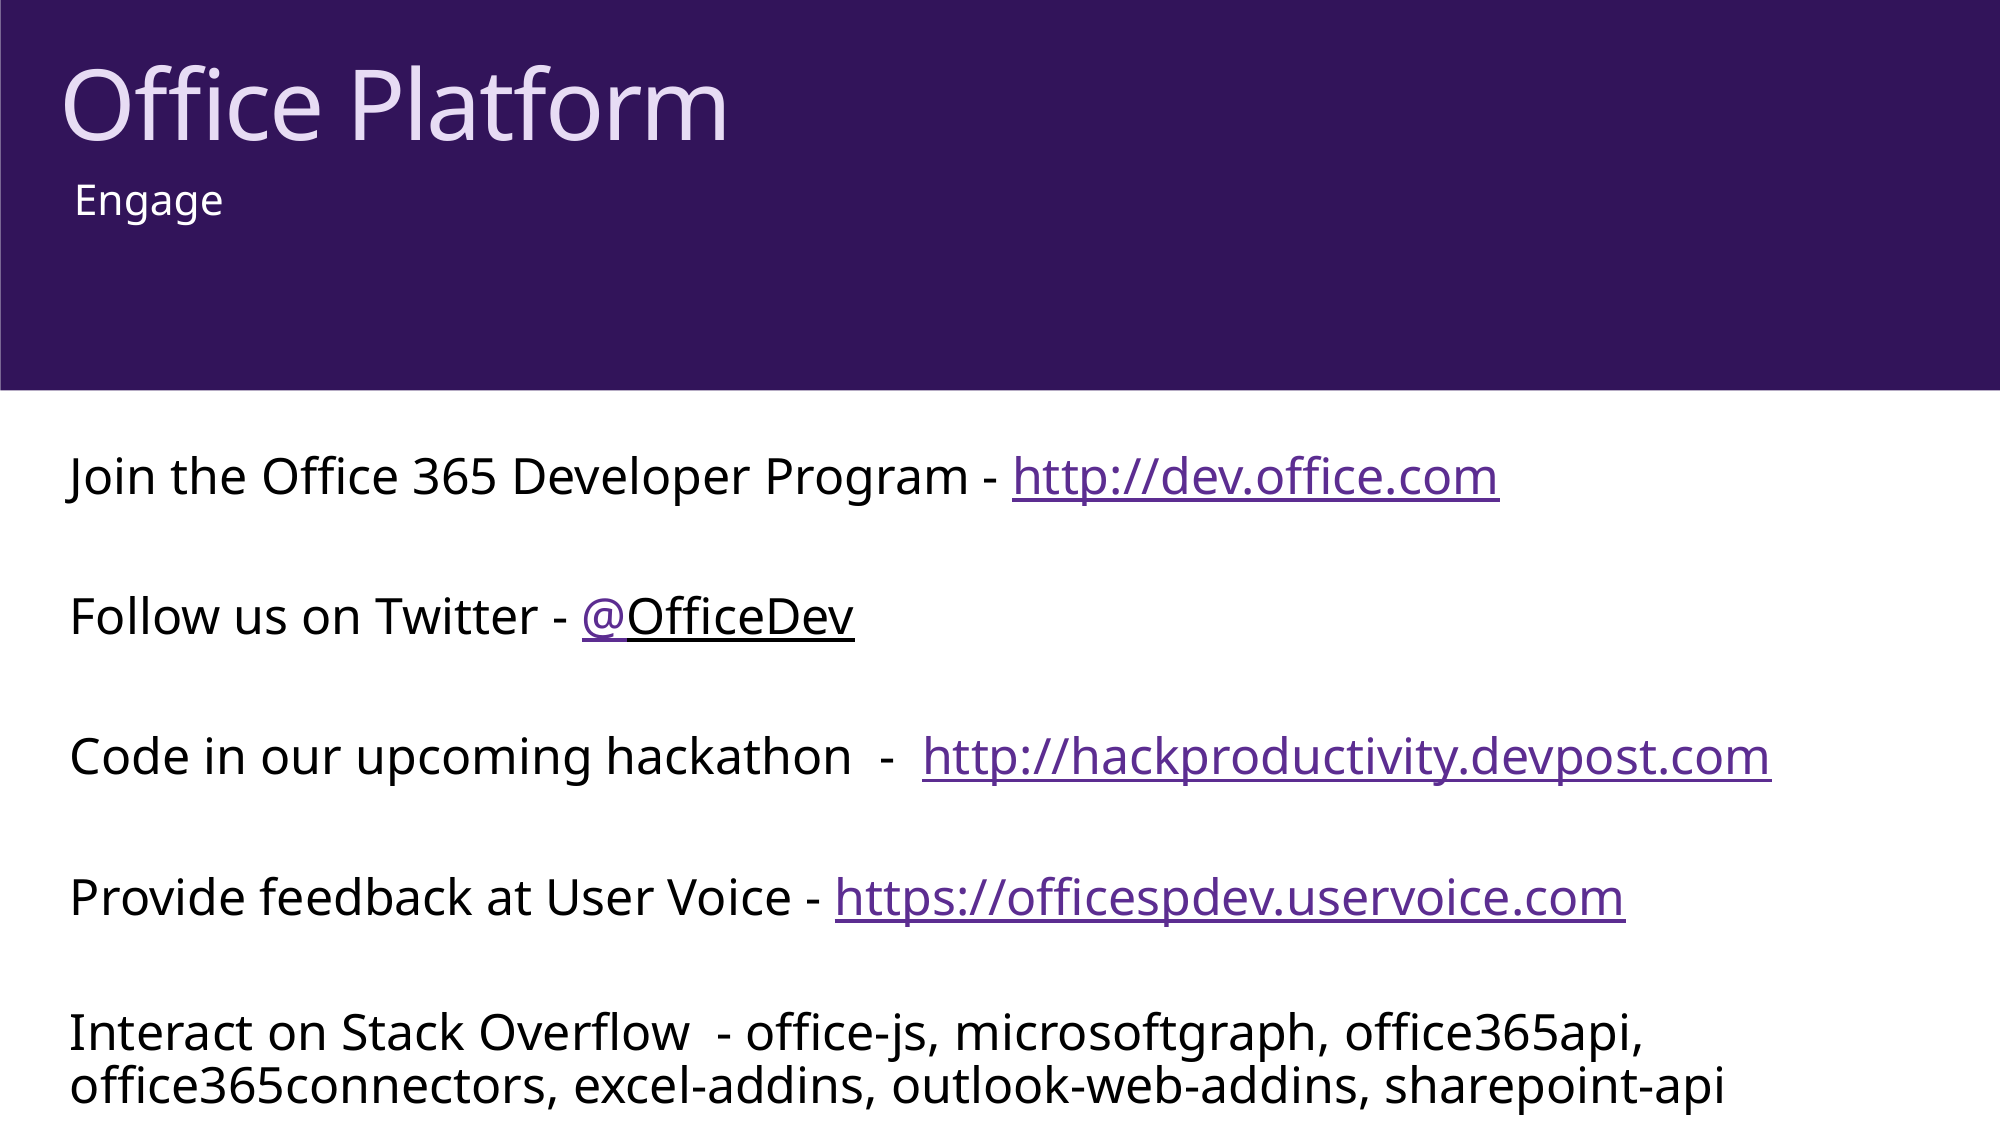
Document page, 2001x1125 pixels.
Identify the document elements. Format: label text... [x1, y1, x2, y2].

text_box Engage [39, 171, 620, 226]
text_box Office Platform [45, 48, 1996, 199]
text_box Join the Office 365 Developer Program - http://dev.office.com Follow us on Twitter - @OfficeDev Code in our upcoming hackathon - http://hackproductivity.devpost.com Provide feedback at User Voice - https://officespdev.uservoice.com Interact on Stack Overflow - office-js, microsoftgraph, office365api, office365connectors, excel-addins, outlook-web-addins, sharepoint-api [39, 421, 1932, 1125]
text_box [0, 0, 2000, 391]
